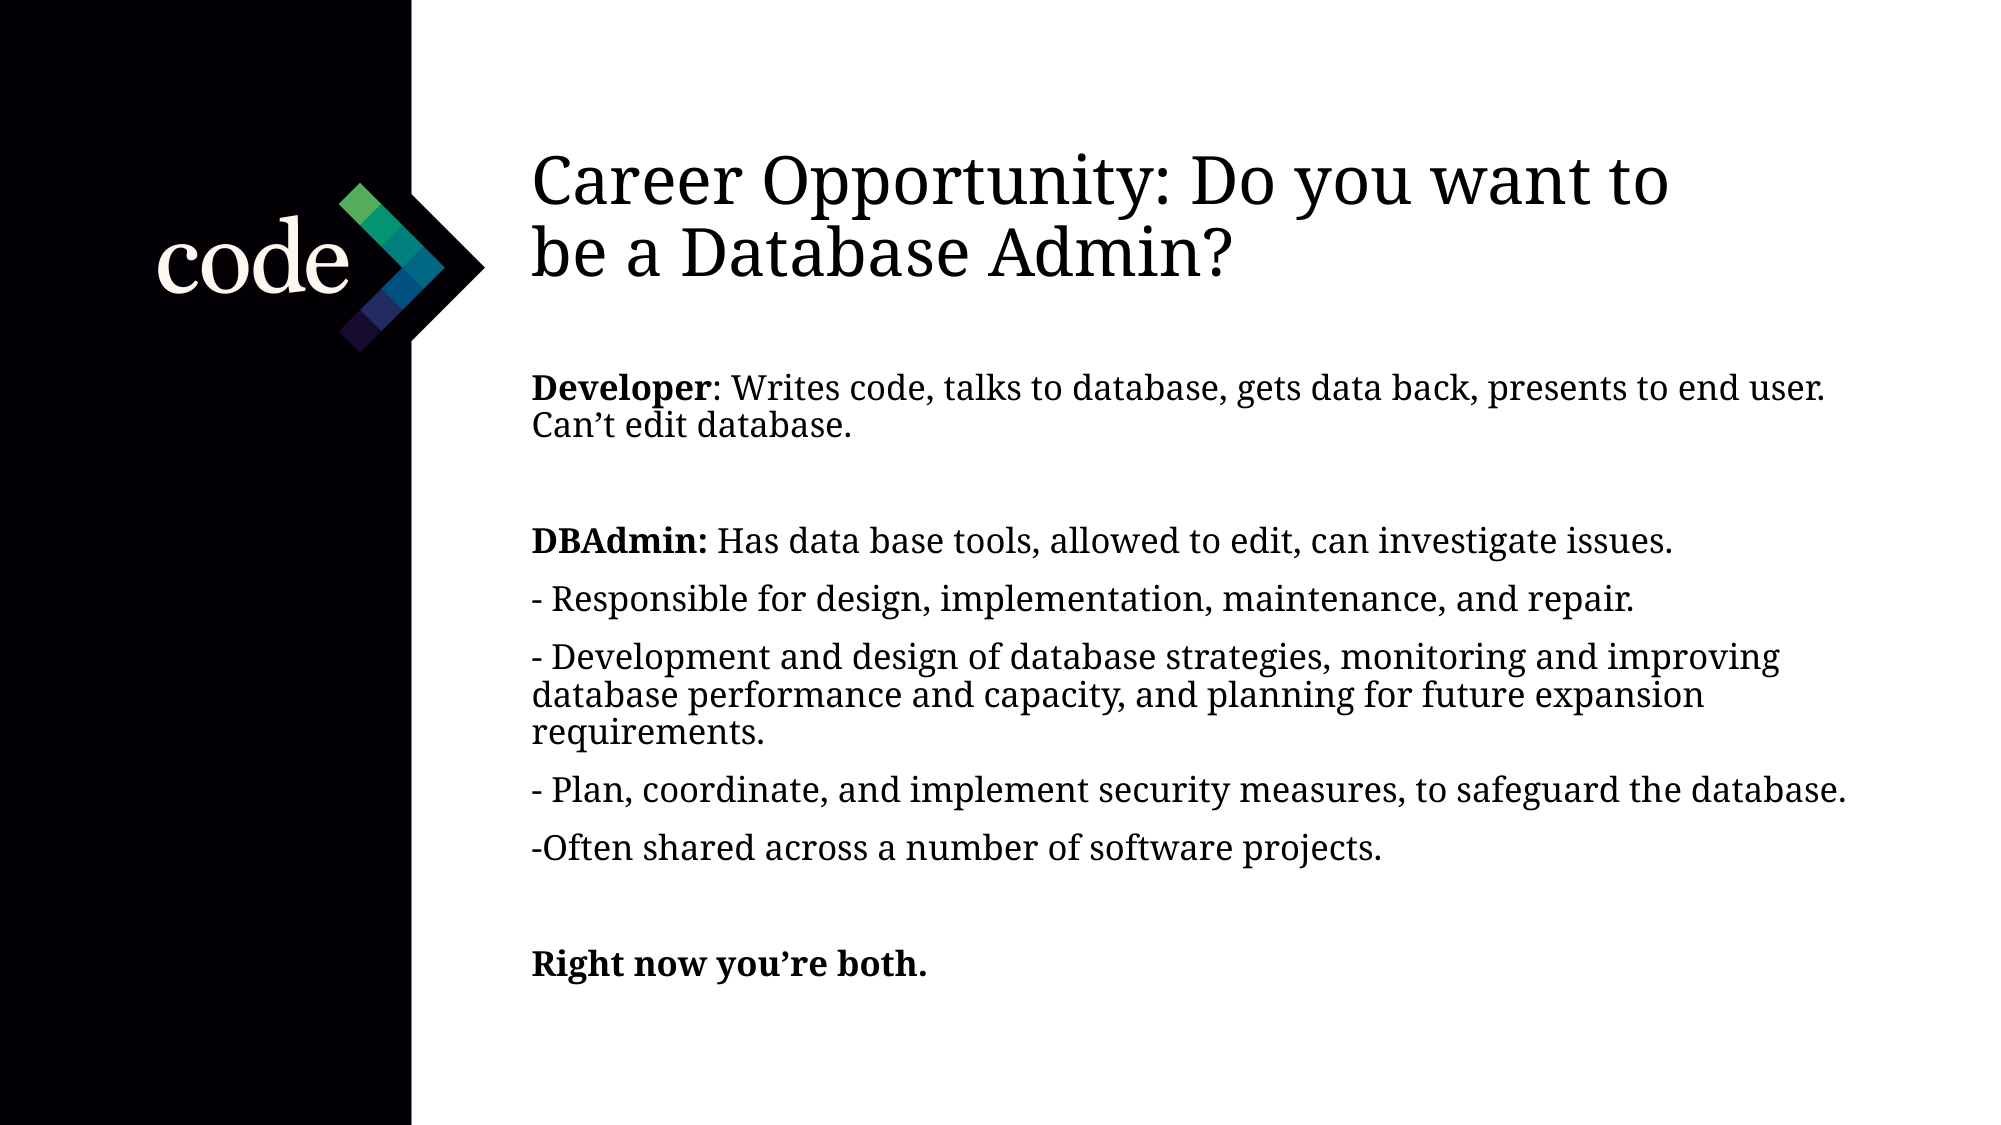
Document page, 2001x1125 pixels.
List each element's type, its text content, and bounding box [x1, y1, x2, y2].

text_box Developer: Writes code, talks to database, gets data back, presents to end user. Can’t edit database. DBAdmin: Has data base tools, allowed to edit, can investigate issues. - Responsible for design, implementation, maintenance, and repair. - Development and design of database strategies, monitoring and improving database performance and capacity, and planning for future expansion requirements. - Plan, coordinate, and implement security measures, to safeguard the database. -Often shared across a number of software projects. Right now you’re both. [516, 363, 1873, 1019]
text_box Career Opportunity: Do you want to be a Database Admin? [516, 144, 1760, 299]
picture [0, 0, 2000, 1125]
